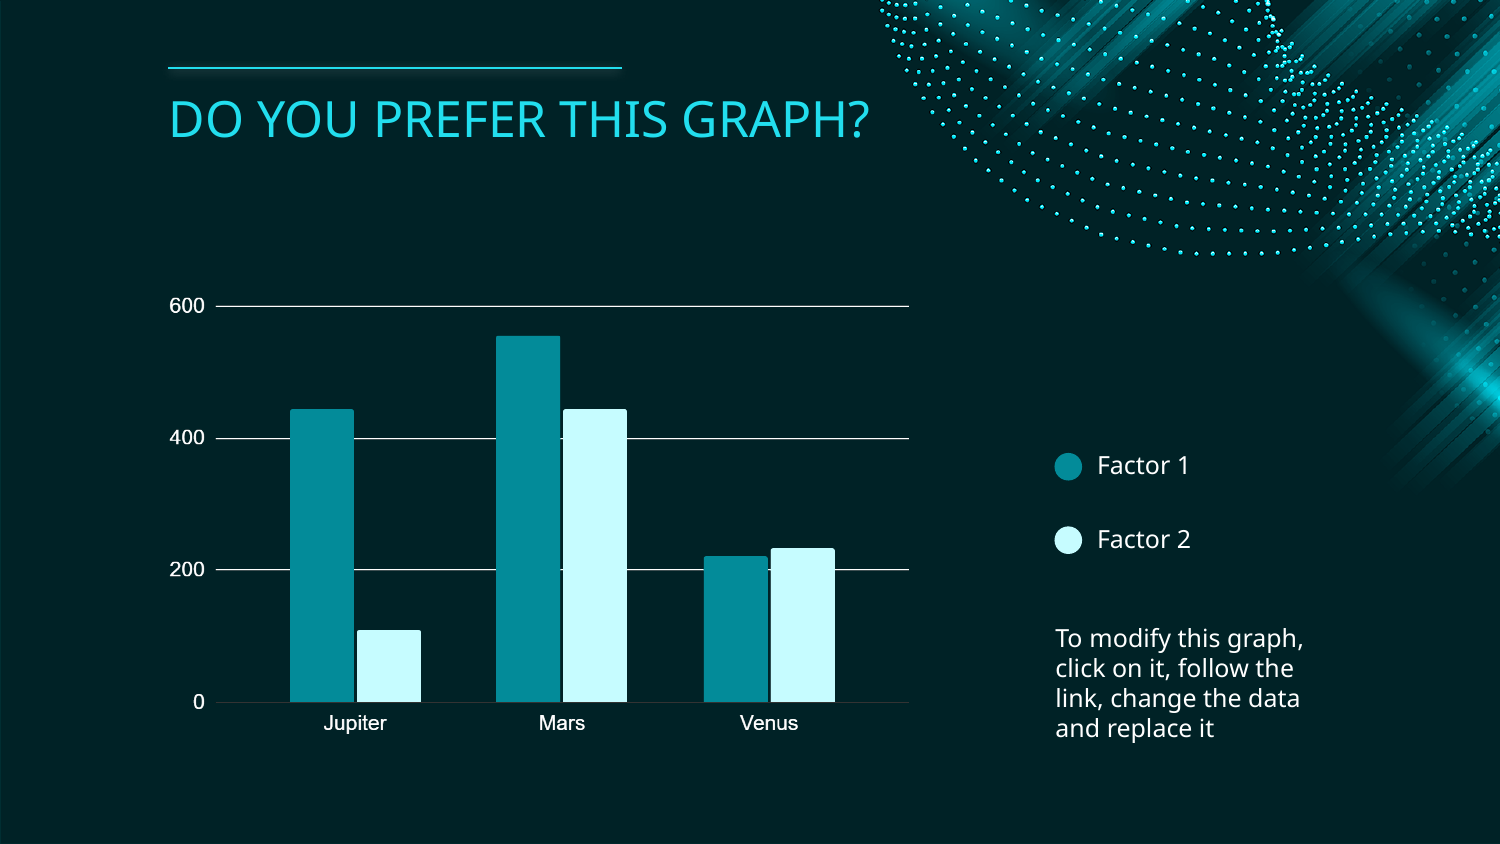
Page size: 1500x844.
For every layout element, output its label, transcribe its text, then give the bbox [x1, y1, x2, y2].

list Factor 2 [1082, 508, 1215, 572]
title DO YOU PREFER THIS GRAPH? [153, 72, 926, 228]
text_box [1054, 526, 1083, 554]
list Factor 1 [1082, 435, 1215, 499]
list To modify this graph, click on it, follow the link, change the data and replace it [1040, 607, 1354, 751]
text_box [1054, 452, 1083, 481]
picture [0, 0, 1500, 844]
